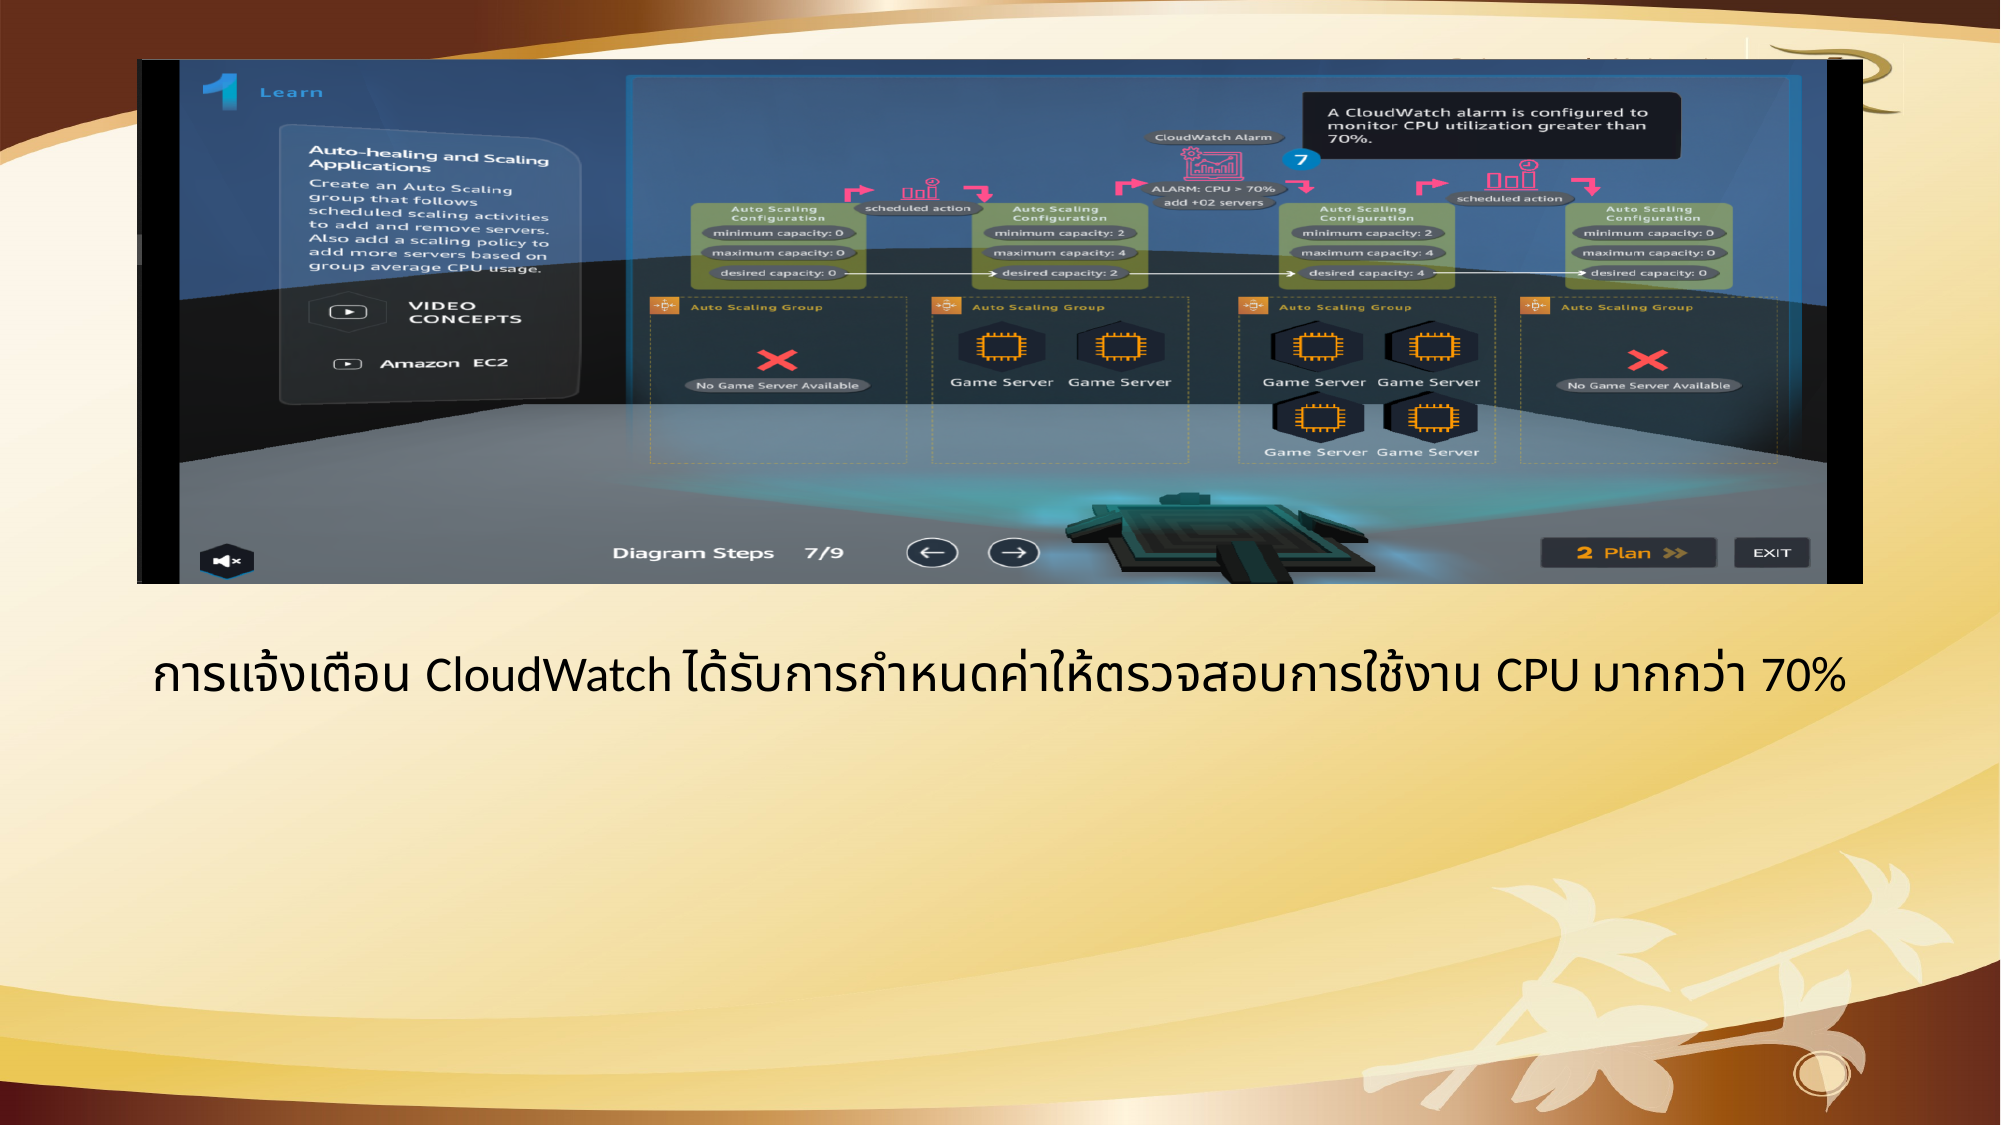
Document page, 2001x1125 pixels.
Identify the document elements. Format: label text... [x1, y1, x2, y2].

text_box การแจ้งเตือน CloudWatch ได้รับการกำหนดค่าให้ตรวจสอบการใช้งาน CPU มากกว่า 70% [137, 634, 1863, 710]
picture [0, 0, 2001, 1125]
